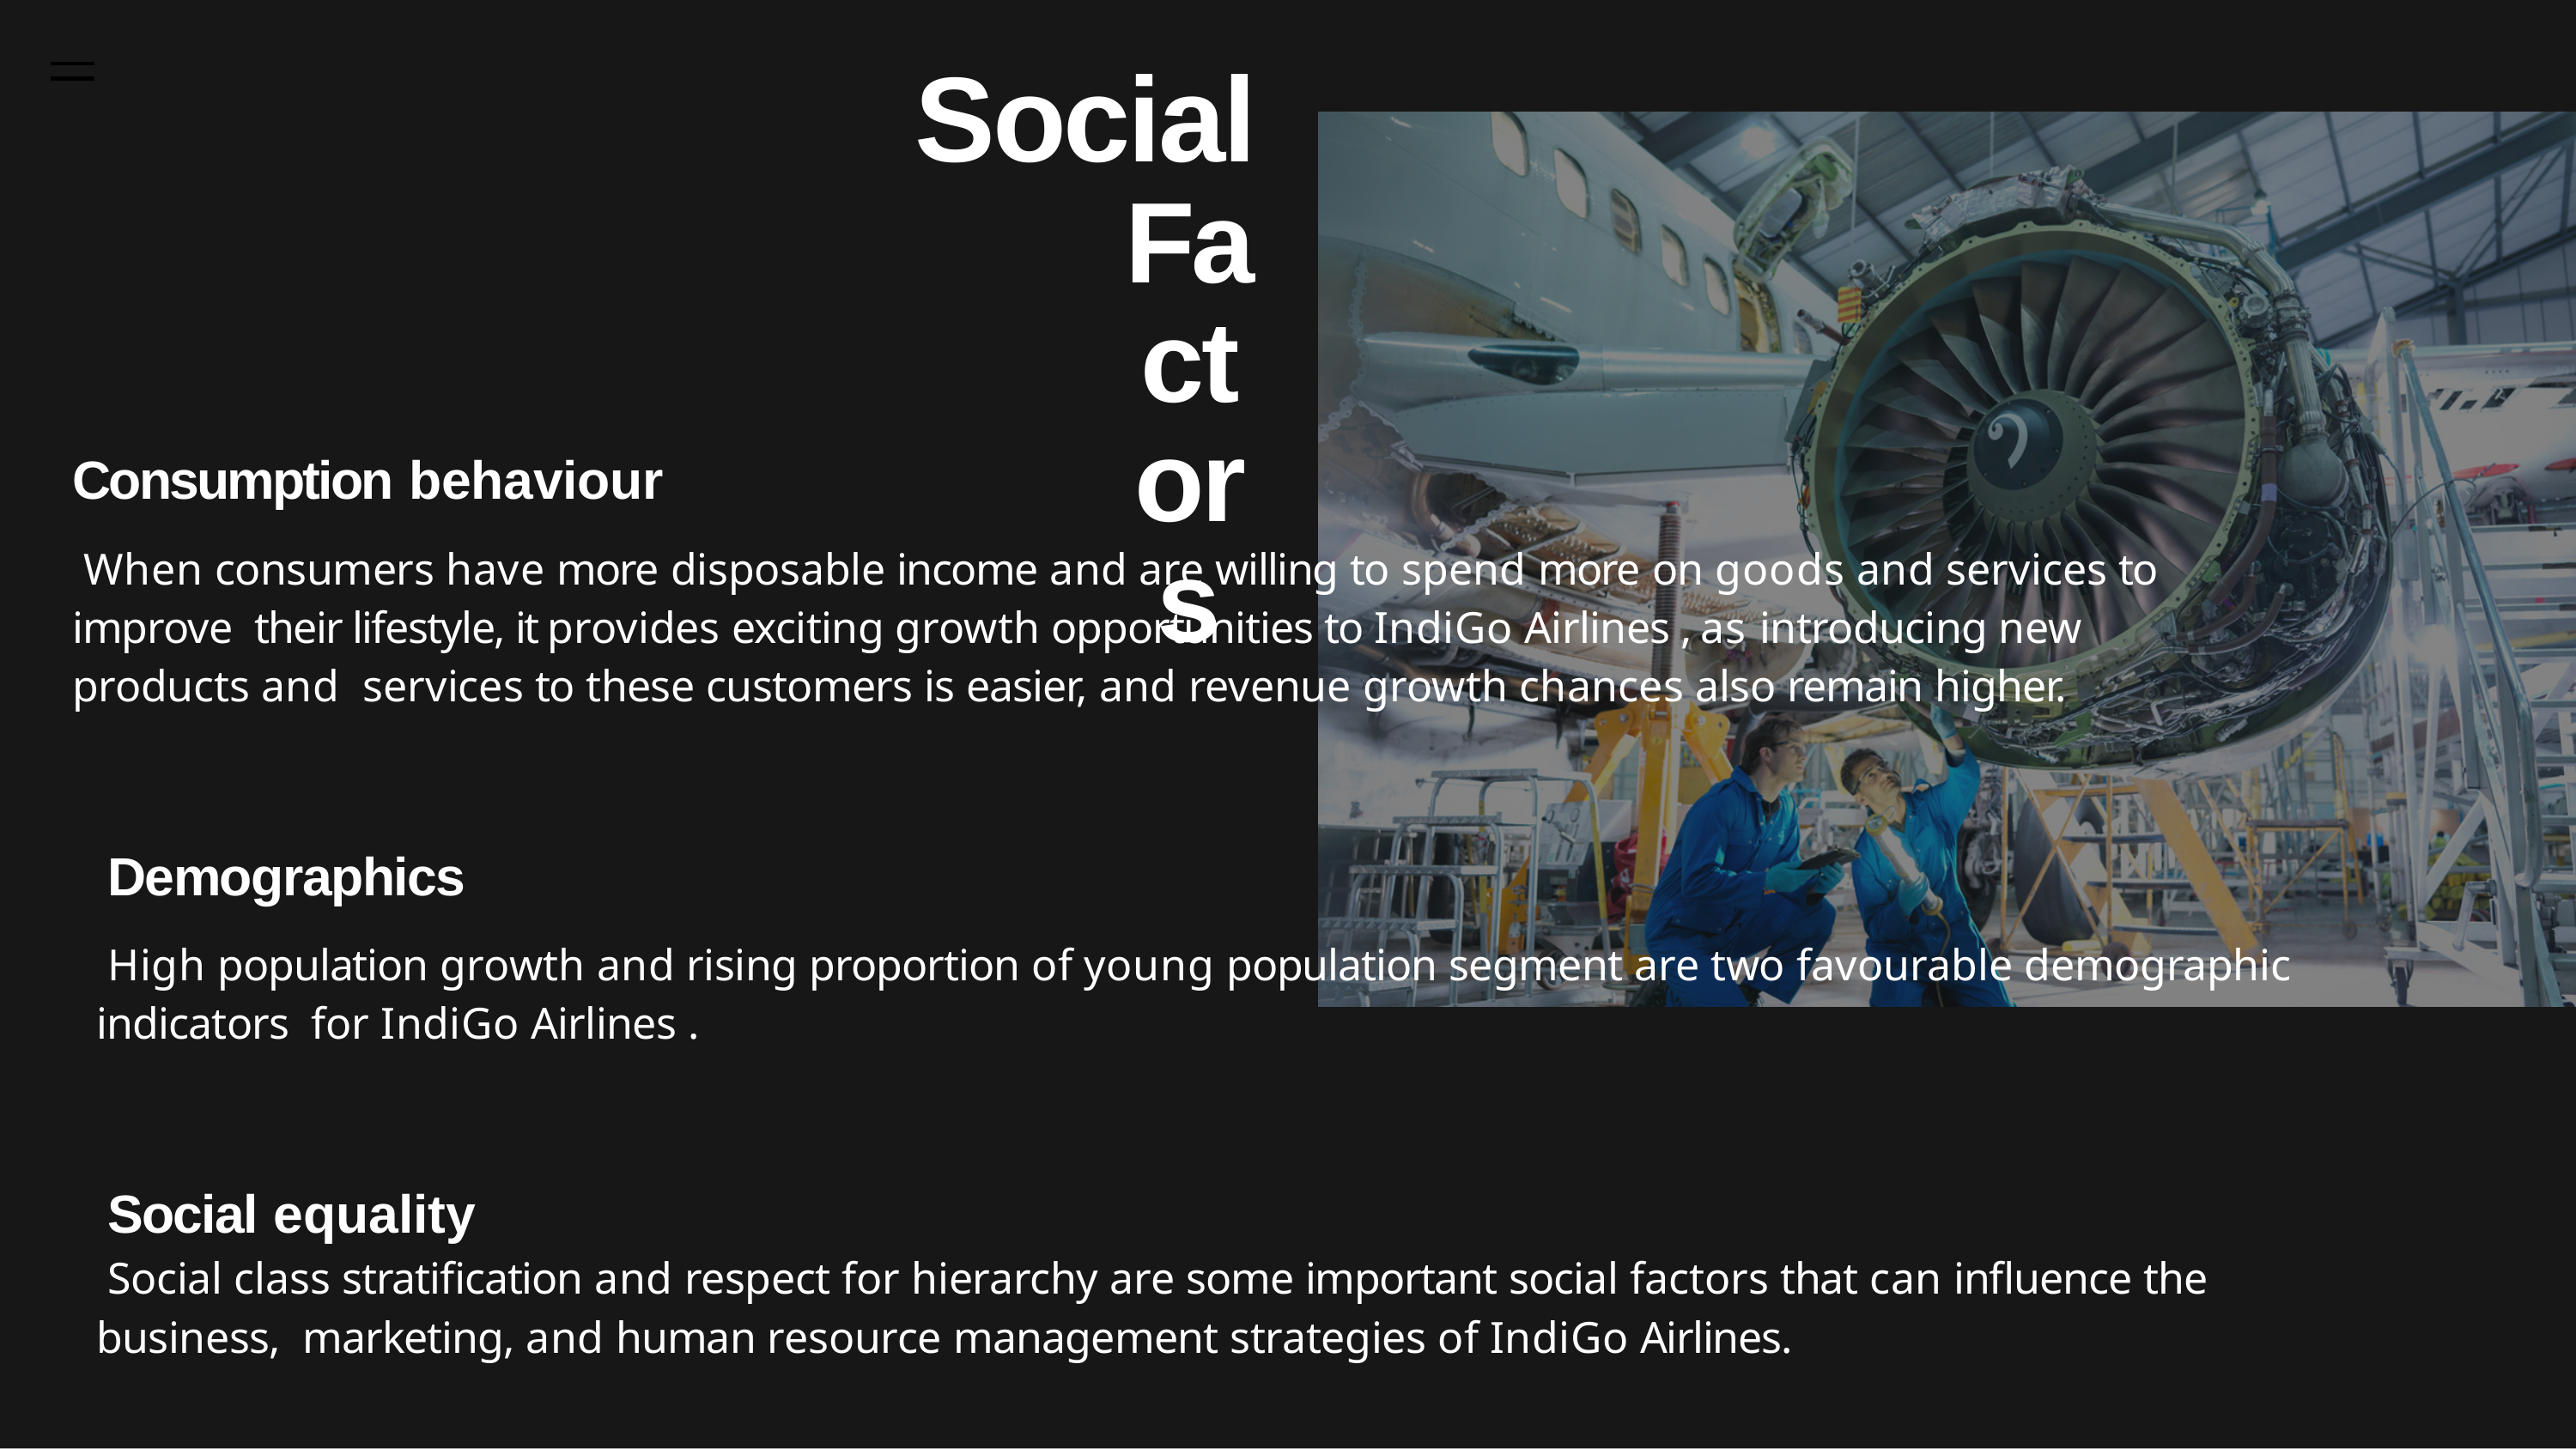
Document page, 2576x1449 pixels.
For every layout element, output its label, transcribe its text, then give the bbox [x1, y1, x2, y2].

picture [1317, 111, 2576, 1007]
text_box Consumption behaviour When consumers have more disposable income and are willing to spend more on goods and services to improve their lifestyle, it provides exciting growth opportunities to IndiGo Airlines , as introducing new products and services to these customers is easier, and revenue growth chances also remain higher. Demographics High population growth and rising proportion of young population segment are two favourable demographic indicators for IndiGo Airlines . Social equality Social class stratification and respect for hierarchy are some important social factors that can influence the business, marketing, and human resource management strategies of IndiGo Airlines. [70, 444, 2324, 1362]
title Social Factors [914, 56, 1517, 444]
